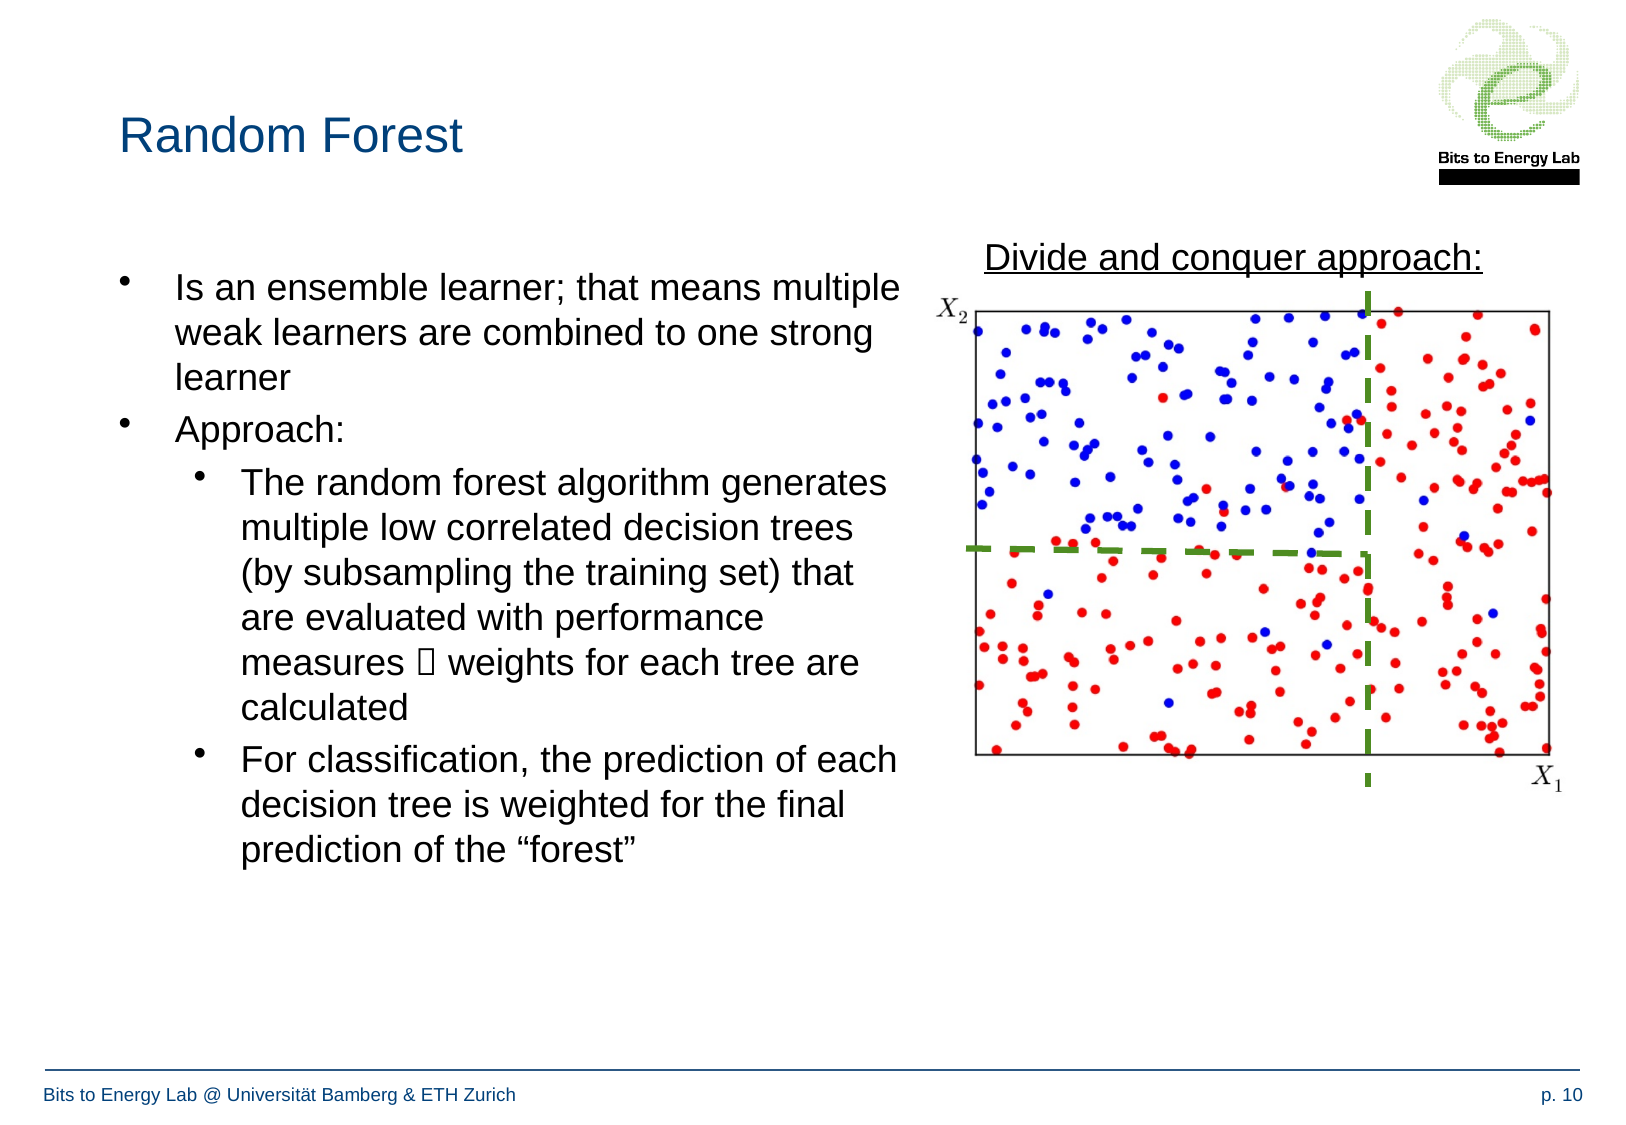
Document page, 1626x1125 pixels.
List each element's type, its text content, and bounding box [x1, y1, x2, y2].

picture [930, 290, 1572, 807]
title Random Forest [103, 44, 1415, 220]
list Is an ensemble learner; that means multiple weak learners are combined to one strong learner Approach: The random forest algorithm generates multiple low correlated decision trees (by subsampling the training set) that are evaluated with performance measures  weights for each tree are calculated For classification, the prediction of each decision tree is weighted for the final prediction of the “forest” [103, 255, 931, 1047]
text_box Divide and conquer approach: [969, 225, 1498, 285]
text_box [965, 548, 1368, 555]
